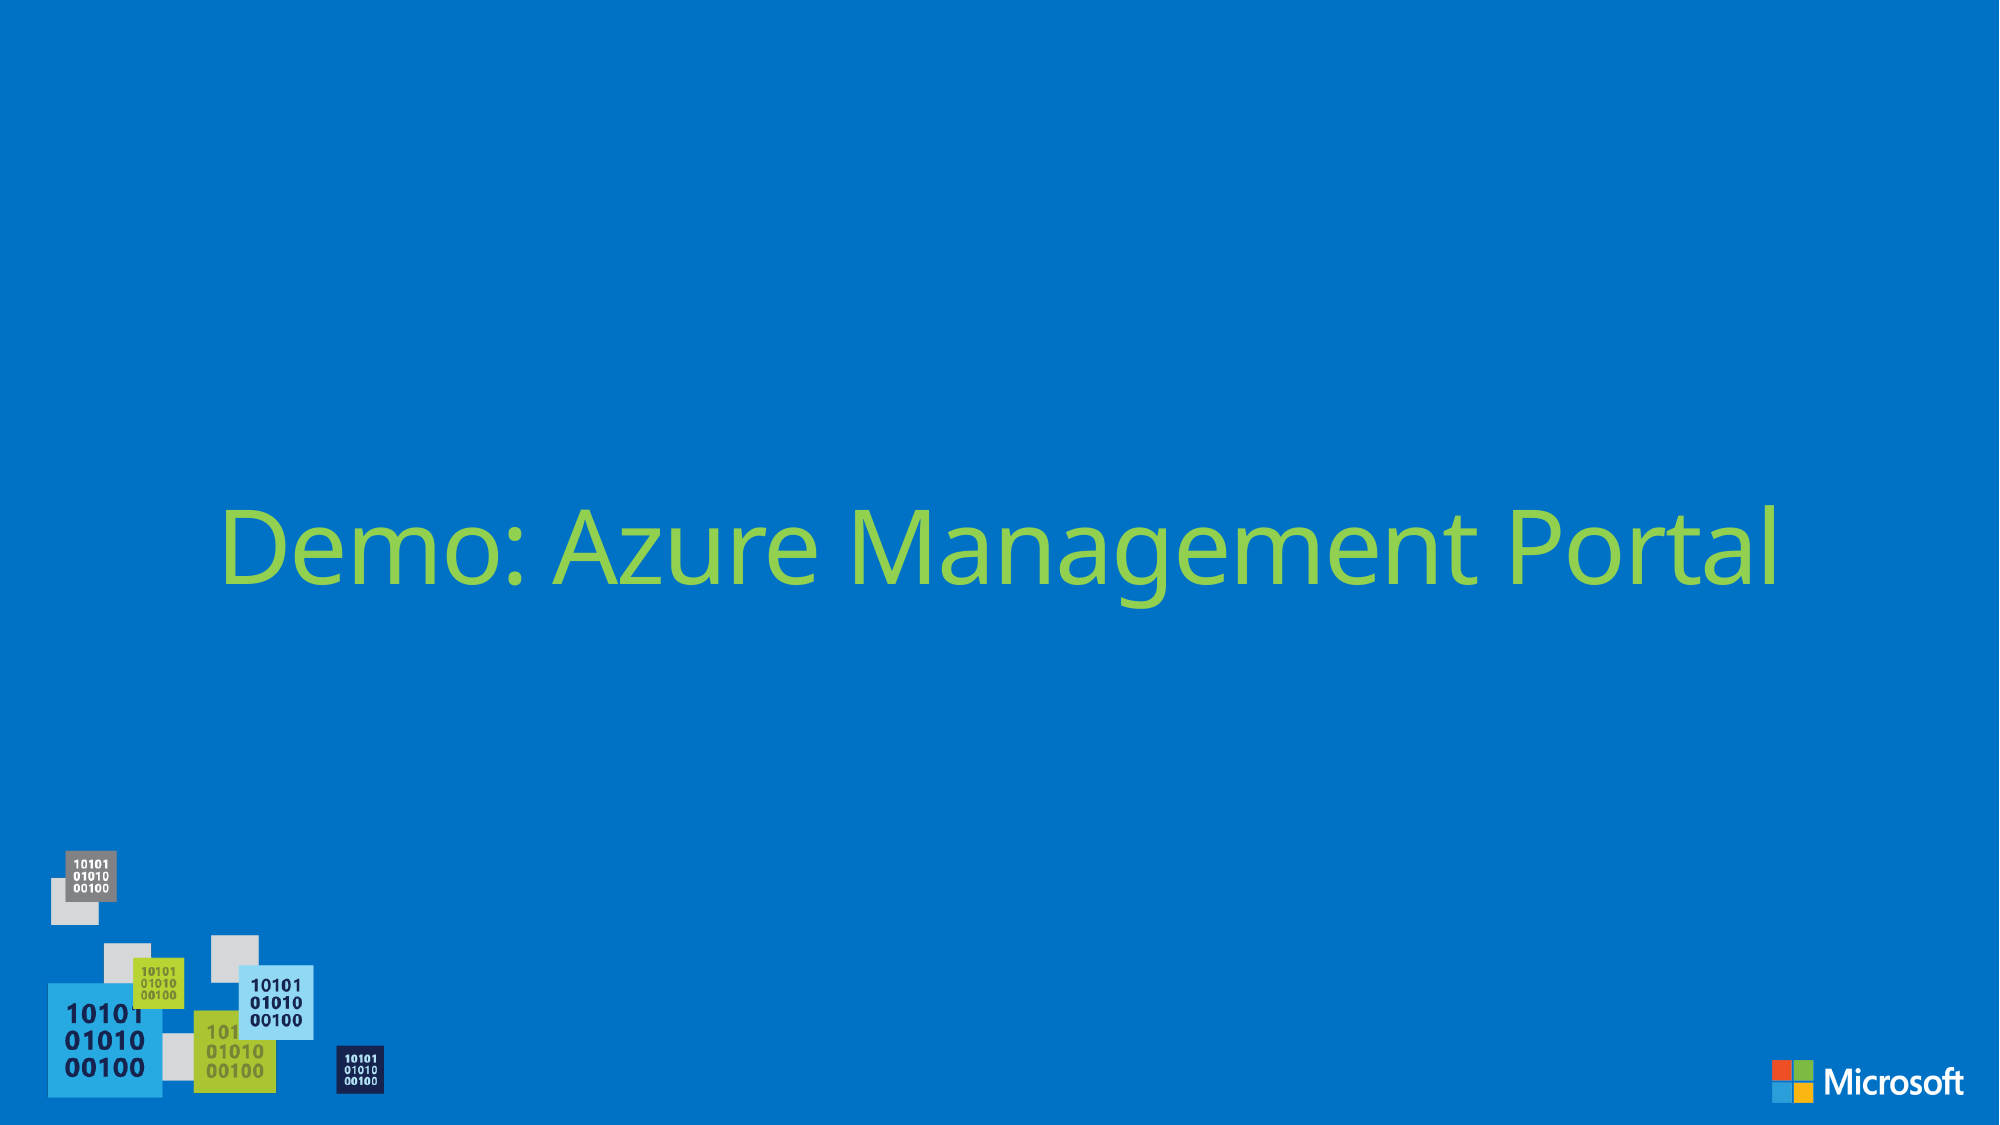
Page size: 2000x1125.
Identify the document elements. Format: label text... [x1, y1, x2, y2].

picture [17, 808, 463, 1125]
picture [1772, 1060, 1964, 1103]
title Demo: Azure Management Portal [172, 487, 1827, 638]
